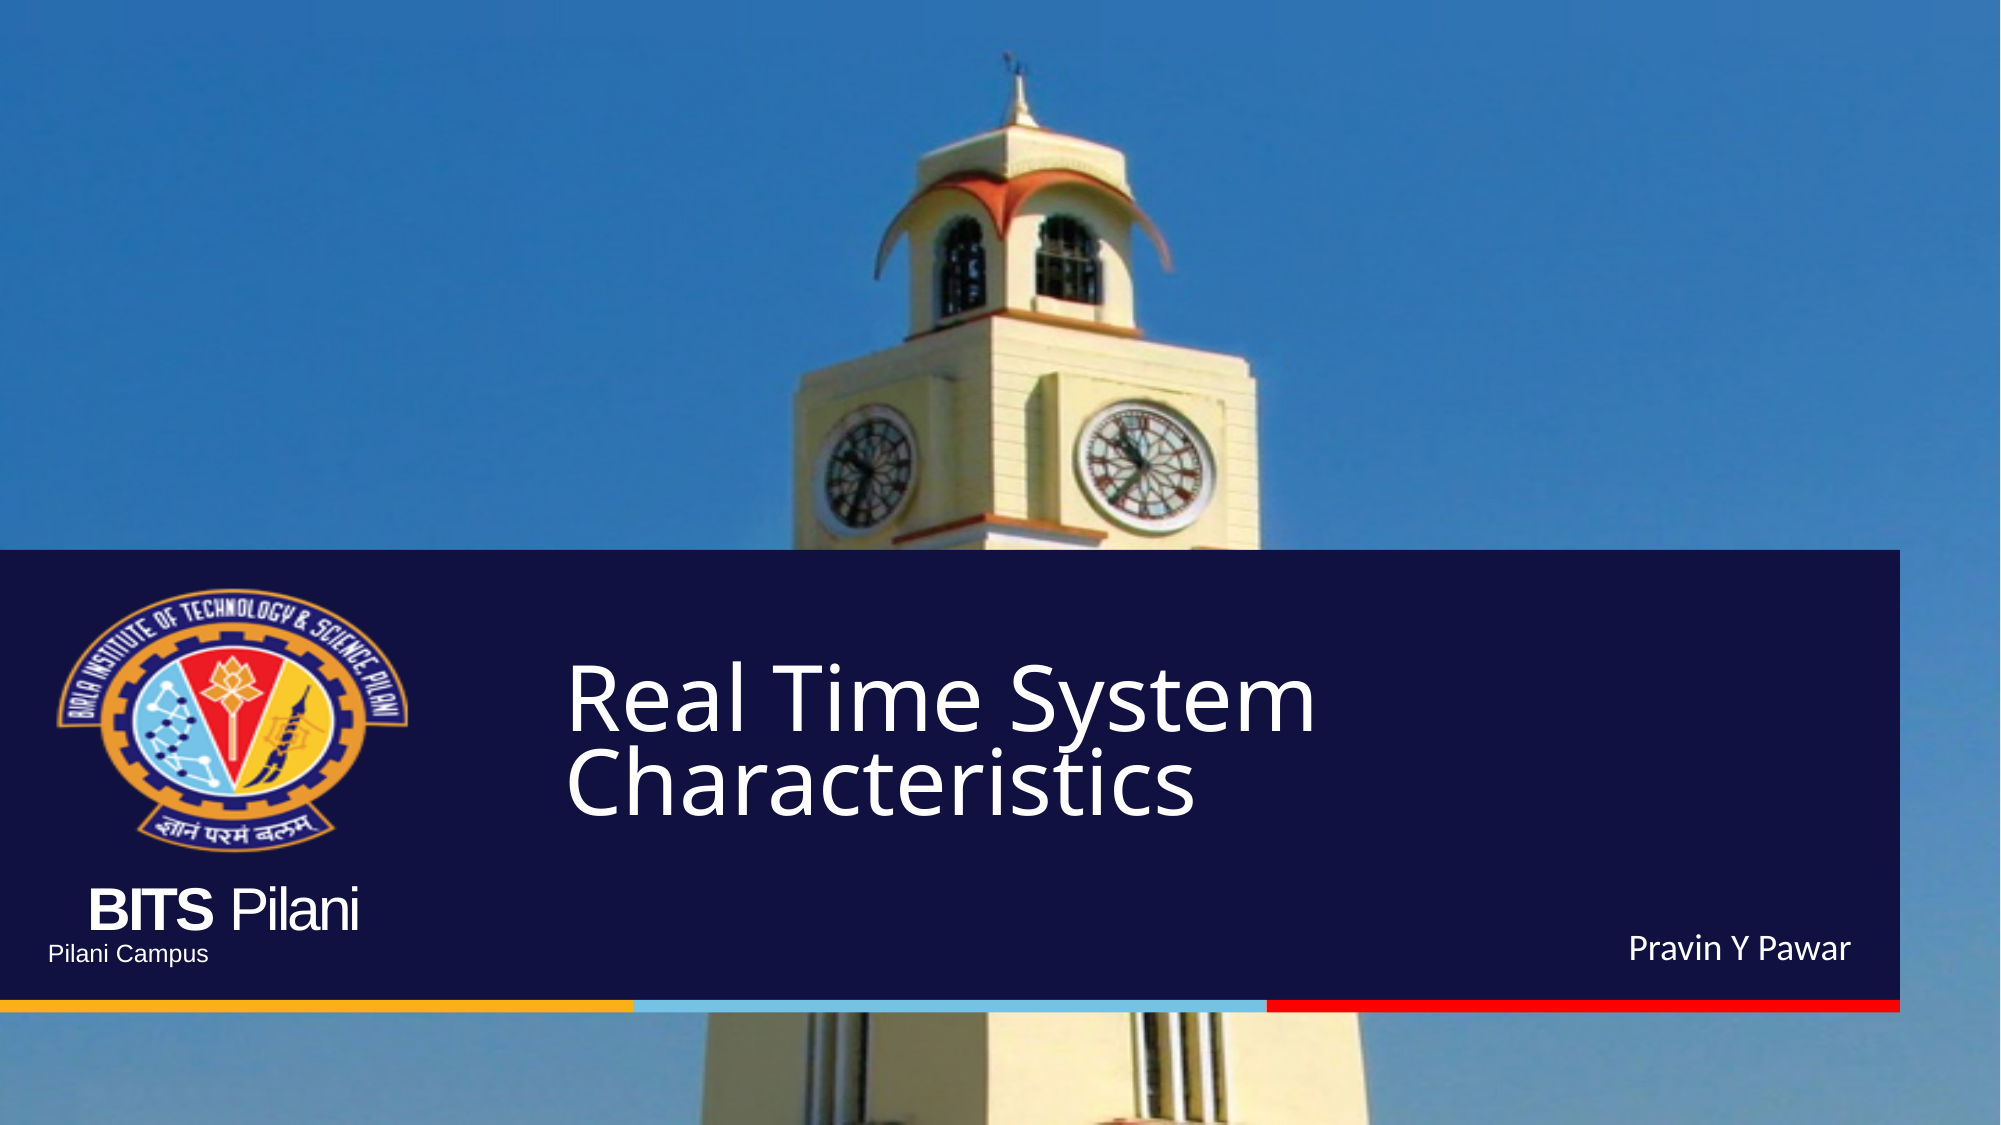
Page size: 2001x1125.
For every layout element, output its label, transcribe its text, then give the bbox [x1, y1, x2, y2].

picture [0, 0, 2001, 1125]
title Real Time System Characteristics [549, 624, 1867, 875]
list Pravin Y Pawar [549, 887, 1867, 975]
